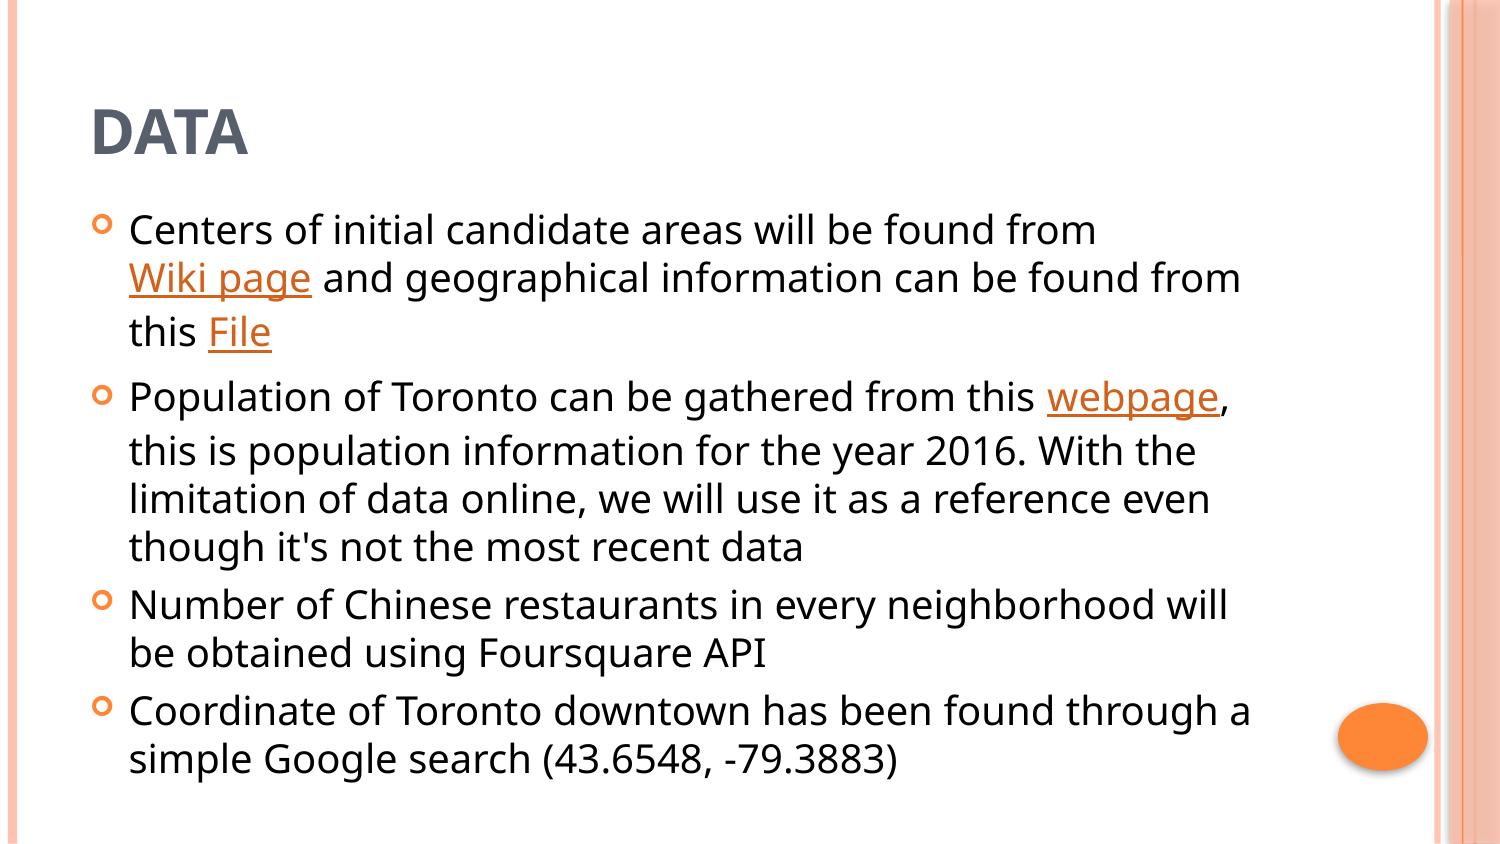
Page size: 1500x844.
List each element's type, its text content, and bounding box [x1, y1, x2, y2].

list Centers of initial candidate areas will be found from Wiki page and geographical information can be found from this File Population of Toronto can be gathered from this webpage, this is population information for the year 2016. With the limitation of data online, we will use it as a reference even though it's not the most recent data Number of Chinese restaurants in every neighborhood will be obtained using Foursquare API Coordinate of Toronto downtown has been found through a simple Google search (43.6548, -79.3883) [75, 196, 1300, 797]
title Data [75, 33, 1300, 175]
